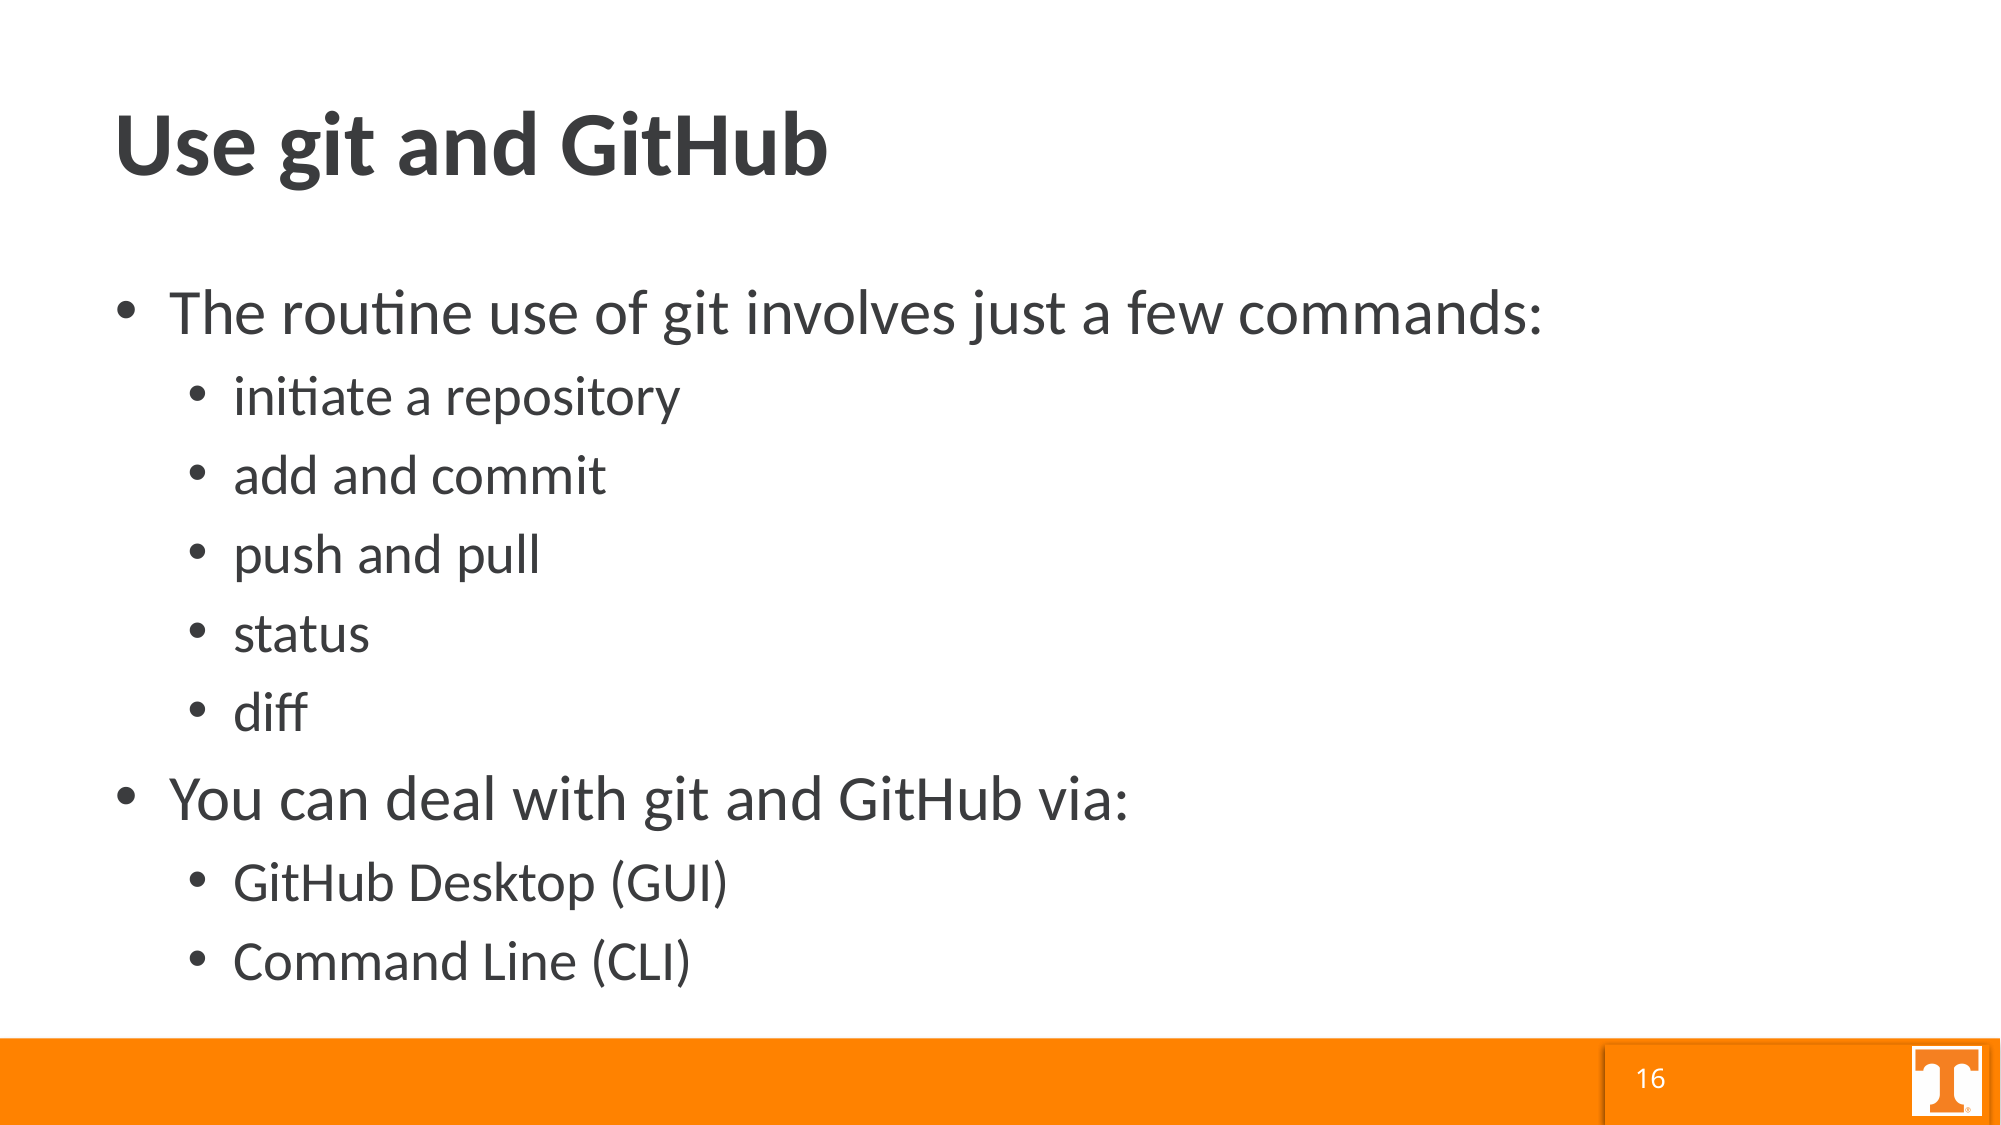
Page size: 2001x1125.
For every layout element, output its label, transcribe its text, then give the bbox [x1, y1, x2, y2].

picture [1912, 1111, 1982, 1116]
text_box 16 [1620, 1050, 2000, 1111]
picture [1912, 1046, 1982, 1050]
list The routine use of git involves just a few commands: initiate a repository add and commit push and pull status diff You can deal with git and GitHub via: GitHub Desktop (GUI) Command Line (CLI) [99, 262, 1900, 1005]
title Use git and GitHub [99, 45, 1900, 233]
